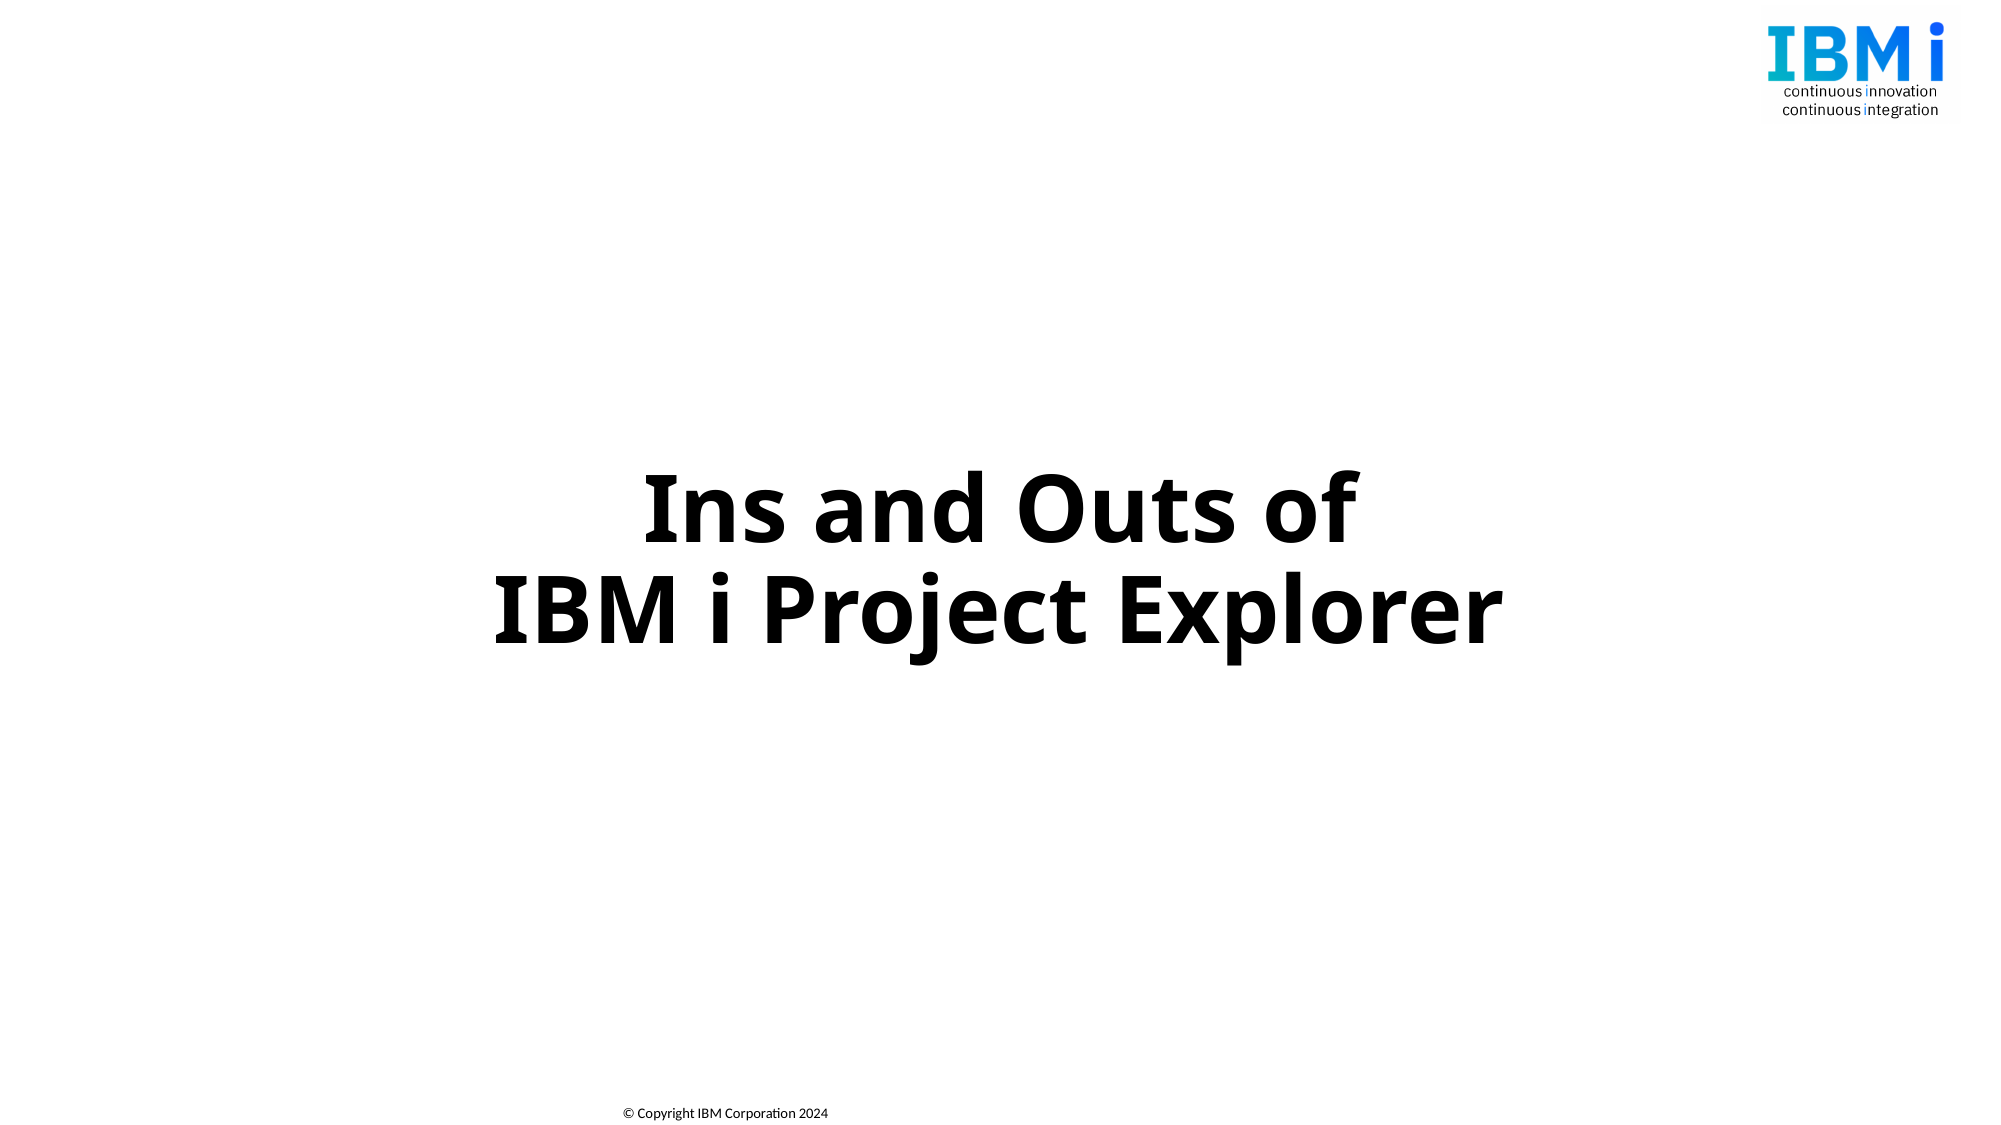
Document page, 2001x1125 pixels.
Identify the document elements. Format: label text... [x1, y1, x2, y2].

picture [1761, 5, 1961, 124]
title Ins and Outs of IBM i Project Explorer [162, 526, 1838, 599]
